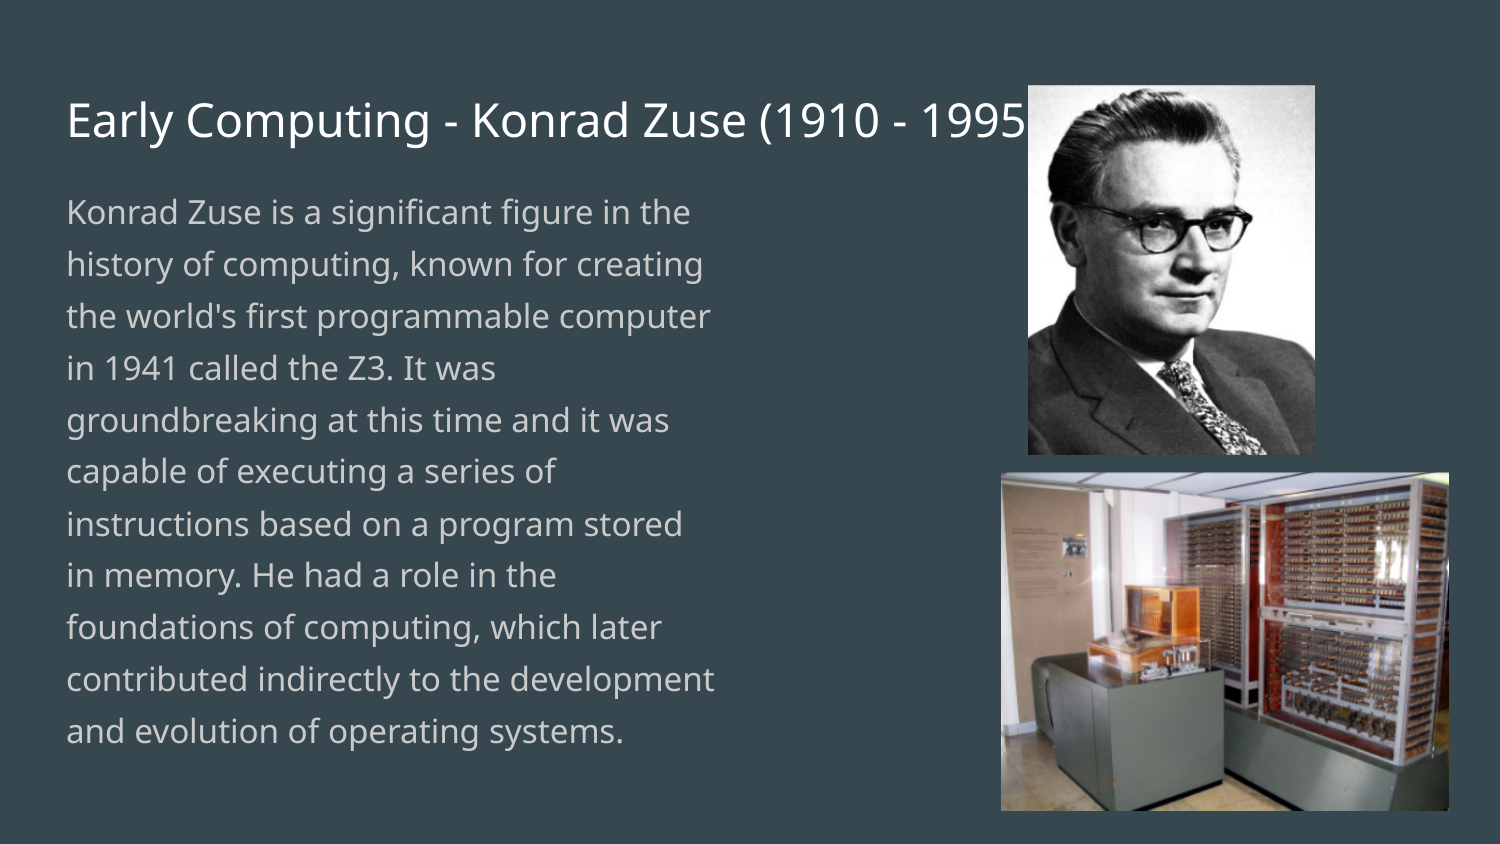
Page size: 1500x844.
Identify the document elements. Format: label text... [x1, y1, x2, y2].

list Konrad Zuse is a significant figure in the history of computing, known for creating the world's first programmable computer in 1941 called the Z3. It was groundbreaking at this time and it was capable of executing a series of instructions based on a program stored in memory. He had a role in the foundations of computing, which later contributed indirectly to the development and evolution of operating systems. [51, 166, 732, 811]
picture [1028, 83, 1315, 457]
picture [1000, 471, 1450, 811]
title Early Computing - Konrad Zuse (1910 - 1995) [51, 72, 1449, 167]
